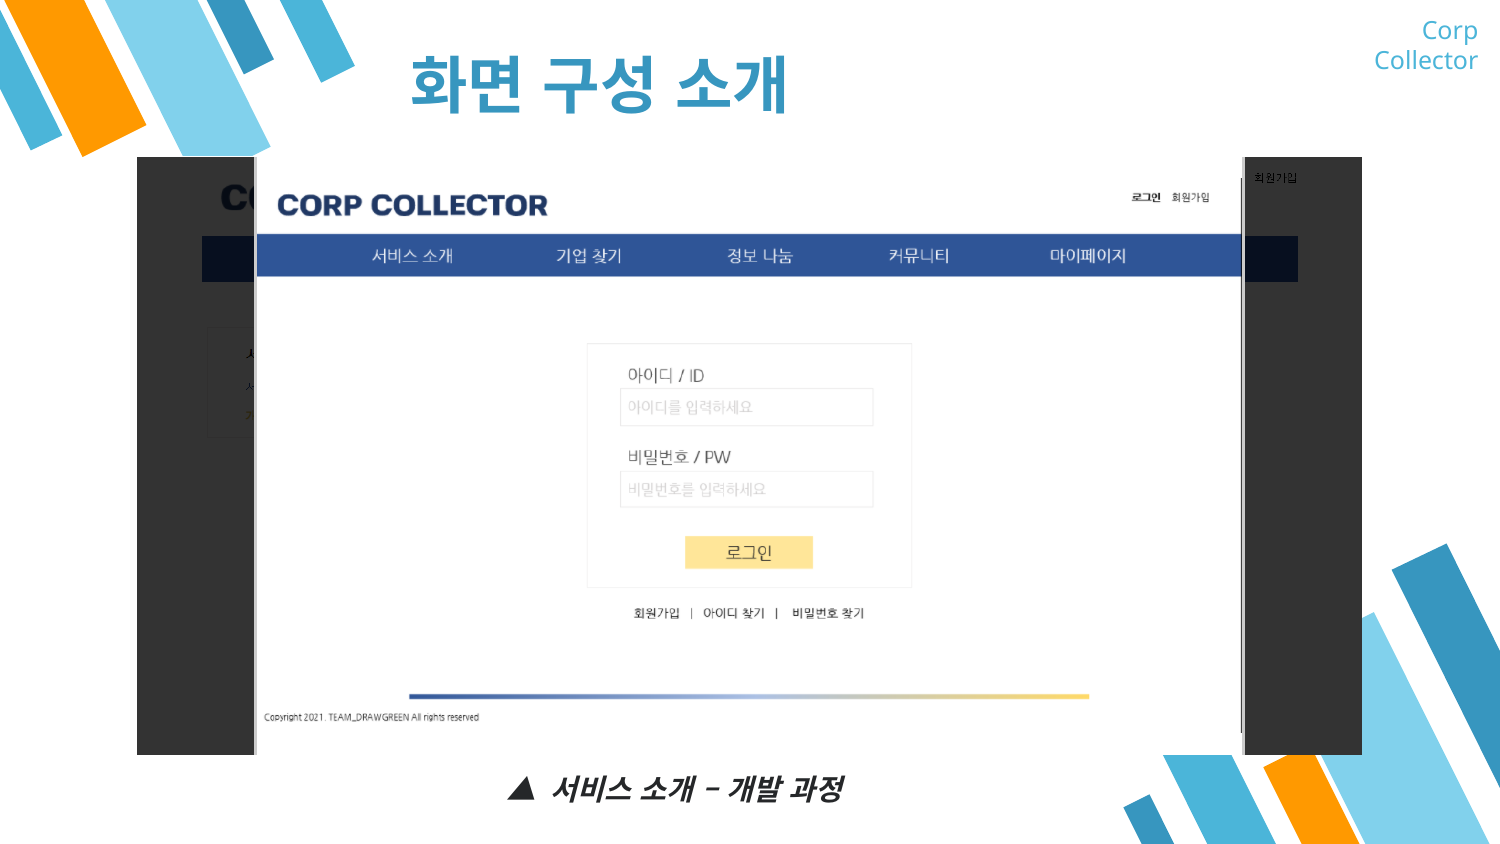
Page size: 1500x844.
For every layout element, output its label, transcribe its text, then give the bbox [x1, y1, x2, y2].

picture [137, 156, 1363, 755]
title 화면 구성 소개 [395, 24, 1341, 136]
slide_number Corp Collector [1306, 0, 1494, 65]
text_box ▲ 서비스 소개 – 개발 과정 [491, 764, 858, 814]
